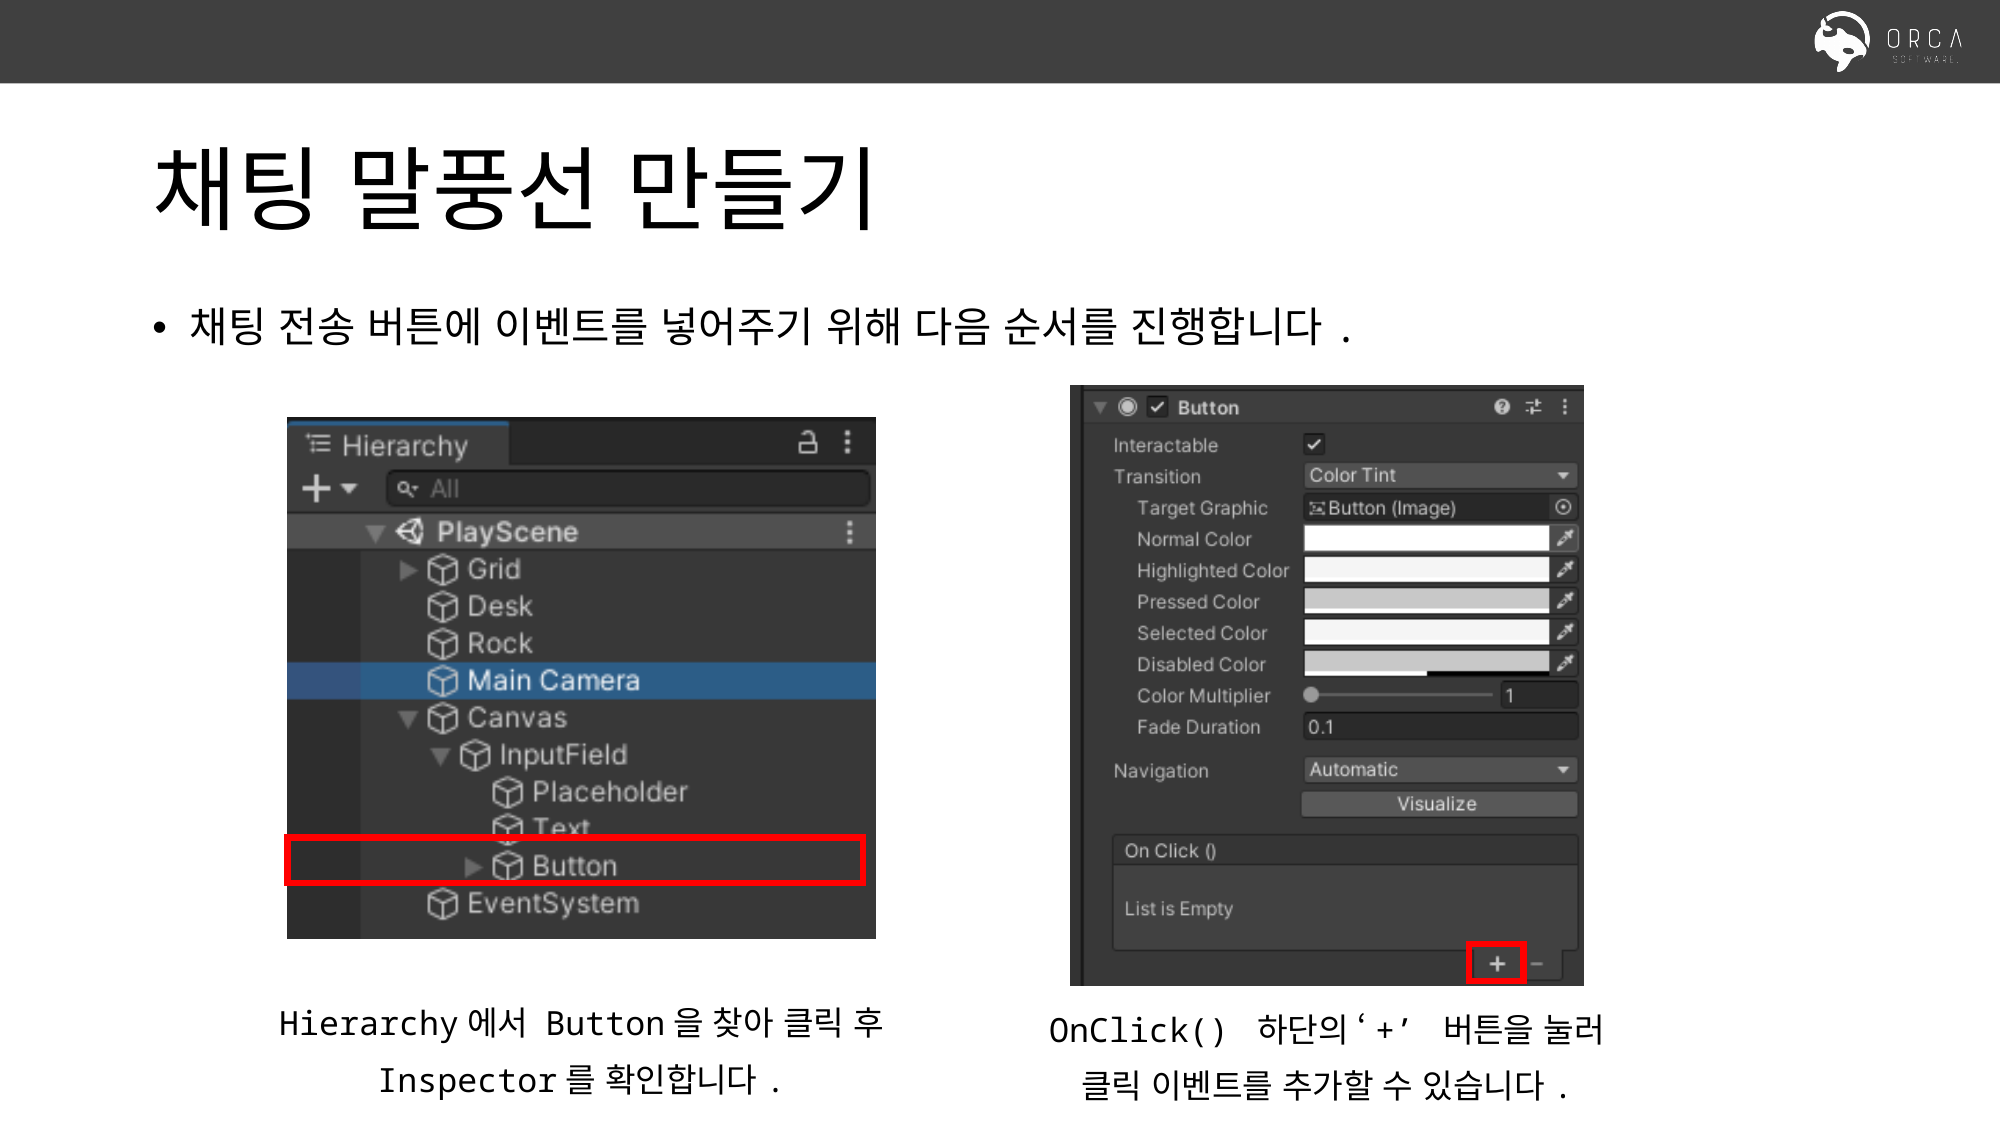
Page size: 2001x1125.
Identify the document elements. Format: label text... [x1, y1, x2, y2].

text_box OnClick() 하단의 ‘+’ 버튼을 눌러 클릭 이벤트를 추가할 수 있습니다. [950, 1006, 1704, 1125]
list 채팅 전송 버튼에 이벤트를 넣어주기 위해 다음 순서를 진행합니다. [137, 299, 1903, 1014]
picture [1070, 385, 1584, 986]
picture [287, 417, 876, 939]
text_box Hierarchy에서 Button을 찾아 클릭 후 Inspector를 확인합니다. [205, 999, 959, 1125]
title 채팅 말풍선 만들기 [137, 109, 1863, 278]
